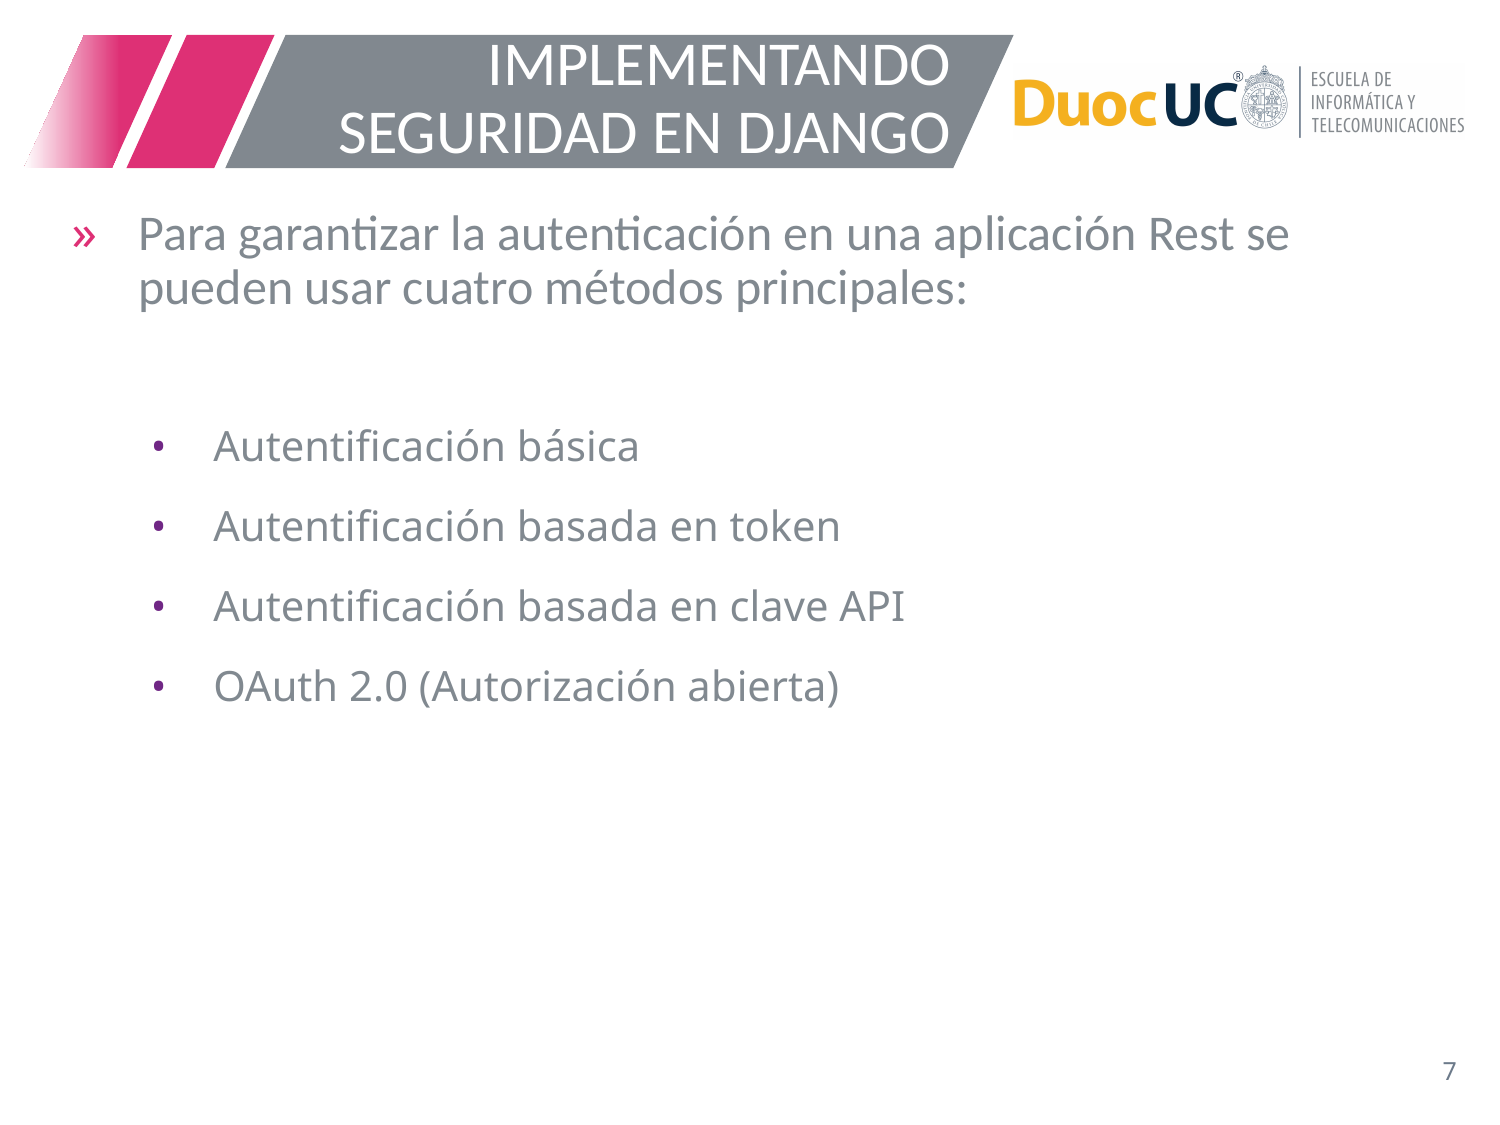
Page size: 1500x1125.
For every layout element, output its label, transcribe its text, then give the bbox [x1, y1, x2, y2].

picture [1013, 63, 1465, 140]
title IMPLEMENTANDO SEGURIDAD EN DJANGO [263, 32, 967, 166]
list Para garantizar la autenticación en una aplicación Rest se pueden usar cuatro métodos principales: Autentificación básica Autentificación basada en token Autentificación basada en clave API OAuth 2.0 (Autorización abierta) [48, 199, 1452, 1043]
